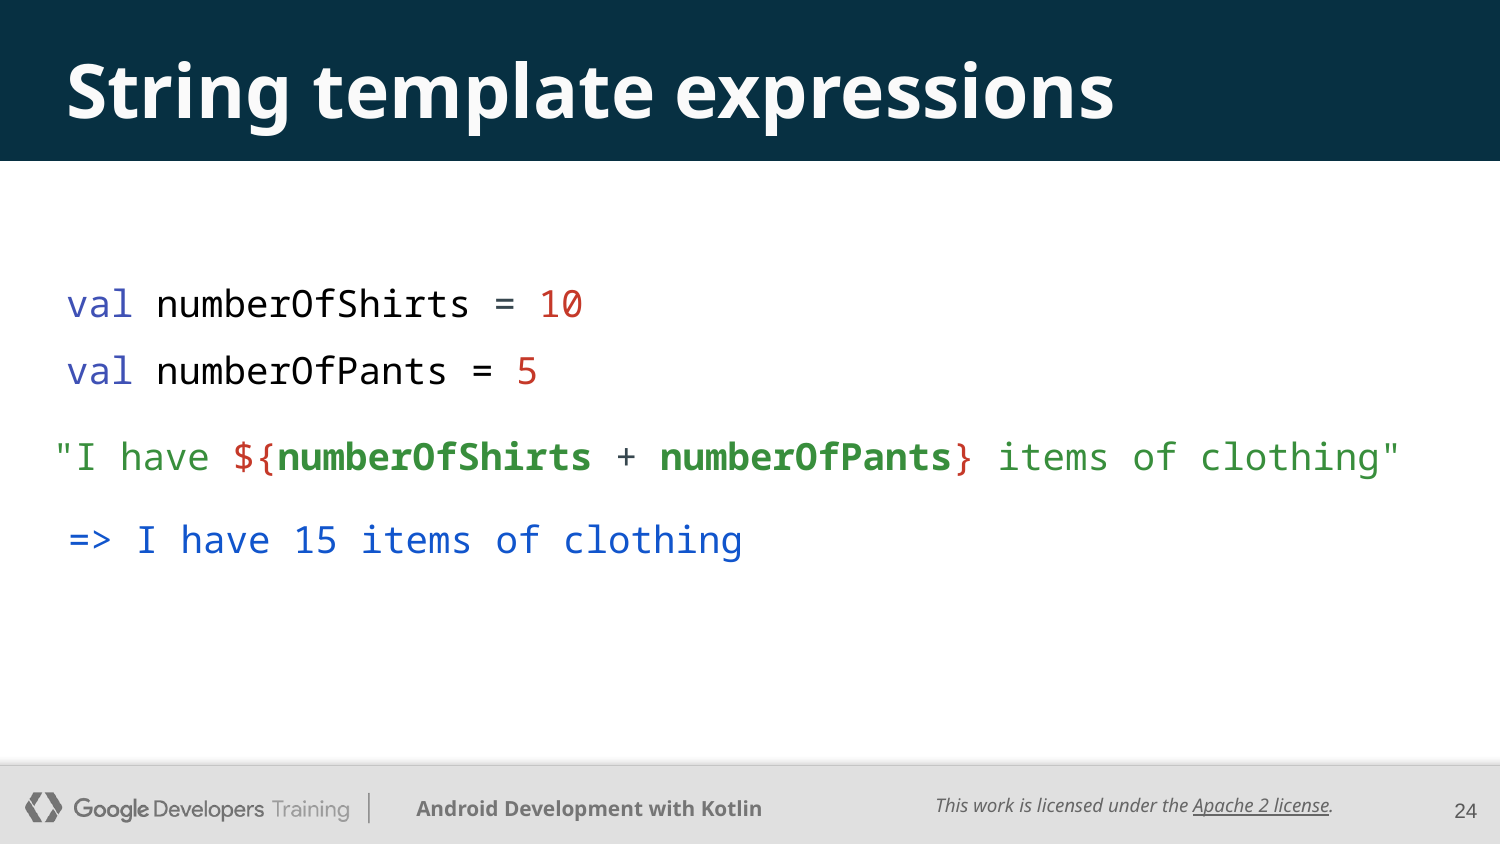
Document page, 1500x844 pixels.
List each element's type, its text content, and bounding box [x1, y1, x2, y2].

list val numberOfShirts = 10 val numberOfPants = 5 [51, 242, 1443, 395]
text_box => I have 15 items of clothing [53, 490, 1386, 595]
title String template expressions [51, 28, 1449, 122]
slide_number 24 [1402, 777, 1493, 842]
picture [0, 161, 1500, 844]
text_box "I have ${numberOfShirts + numberOfPants} items of clothing" [37, 395, 1500, 490]
